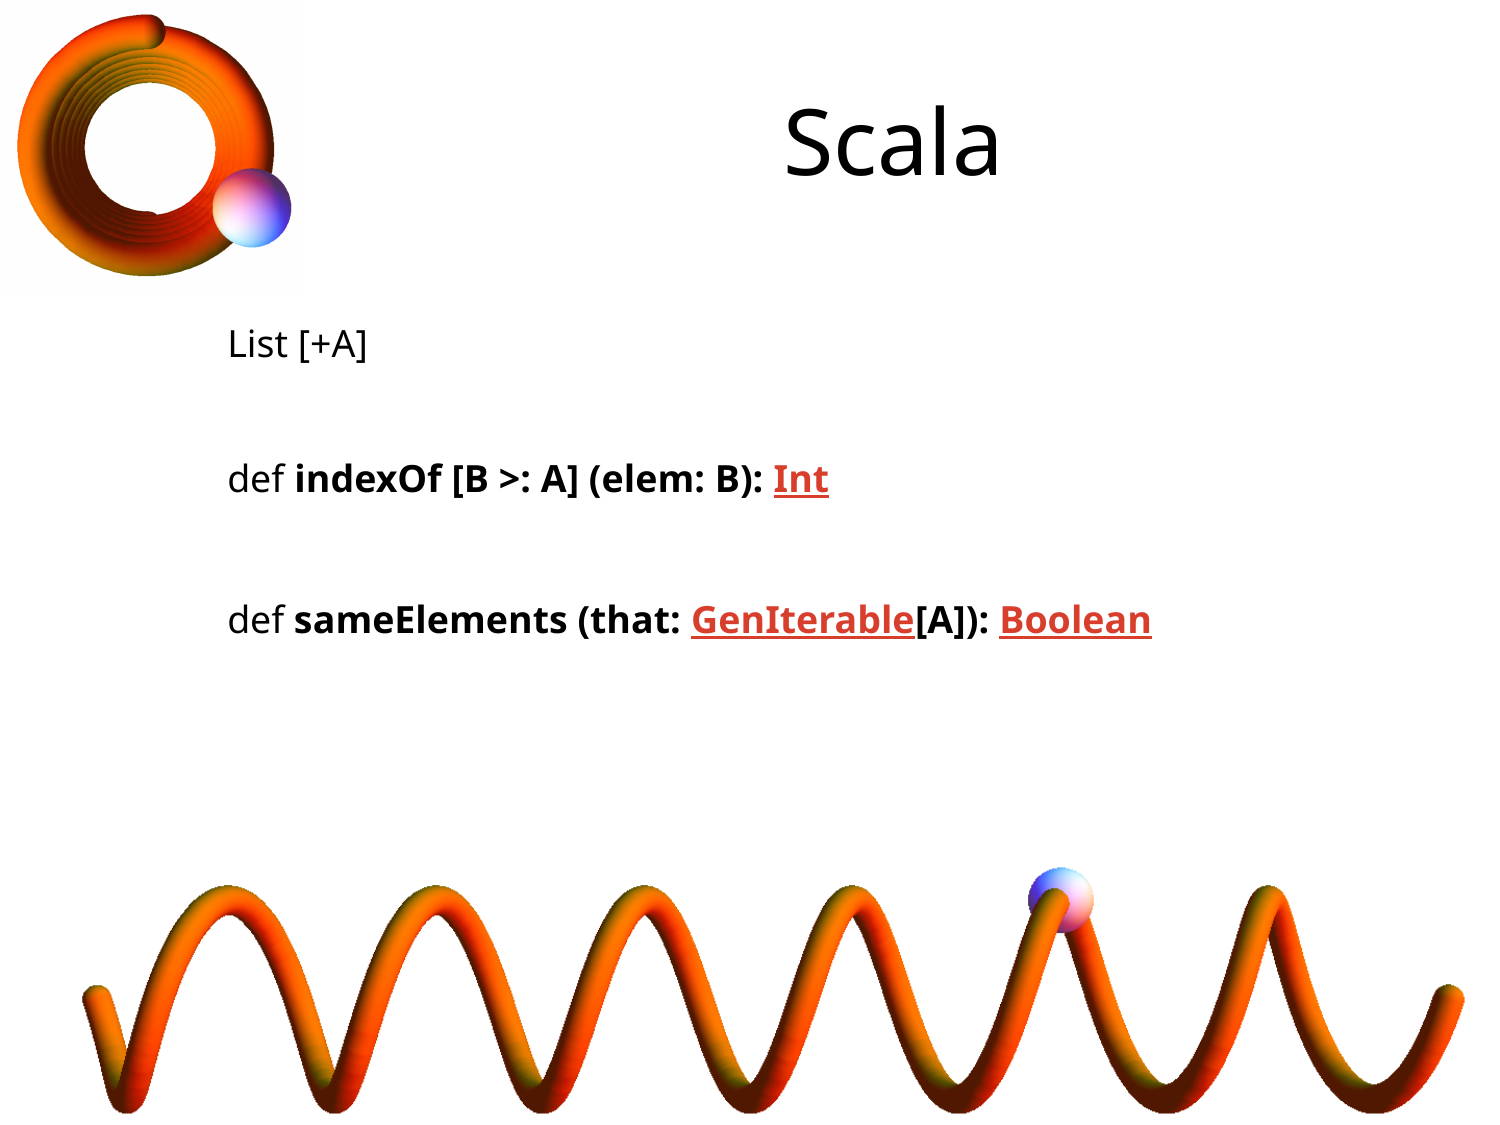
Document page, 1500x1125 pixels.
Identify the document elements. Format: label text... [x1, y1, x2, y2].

title Scala [362, 45, 1425, 233]
picture [0, 0, 301, 295]
text_box List [+A] def indexOf [B >: A] (elem: B): Int def sameElements (that: GenIterable[A]): Boolean [212, 312, 1363, 700]
picture [0, 857, 1500, 1125]
